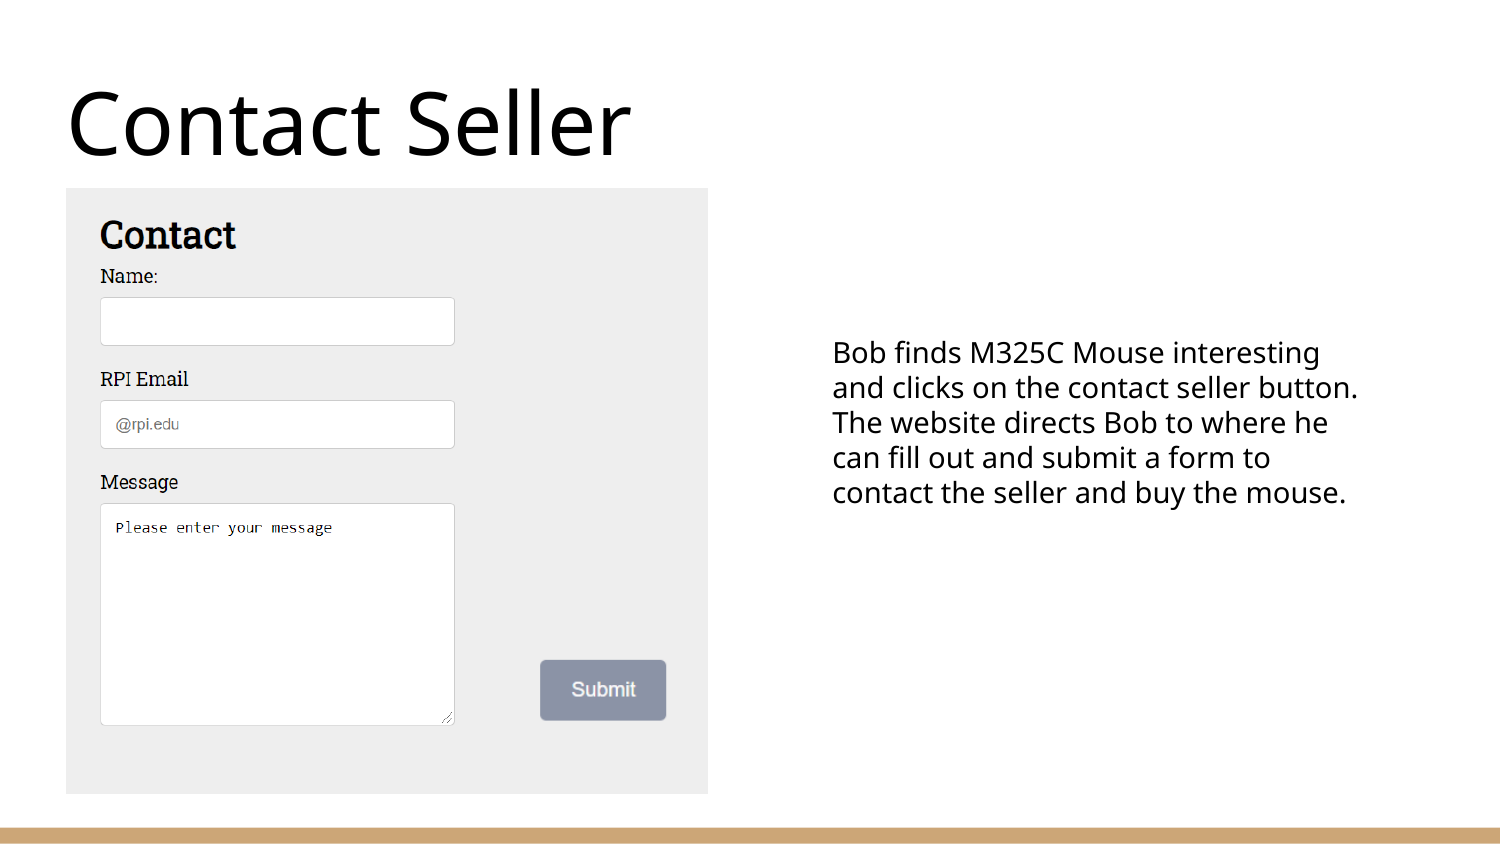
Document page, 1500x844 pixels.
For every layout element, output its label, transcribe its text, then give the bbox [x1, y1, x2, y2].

picture [66, 187, 708, 794]
title Contact Seller [51, 51, 1449, 189]
text_box Bob finds M325C Mouse interesting and clicks on the contact seller button. The website directs Bob to where he can fill out and submit a form to contact the seller and buy the mouse. [817, 319, 1395, 563]
